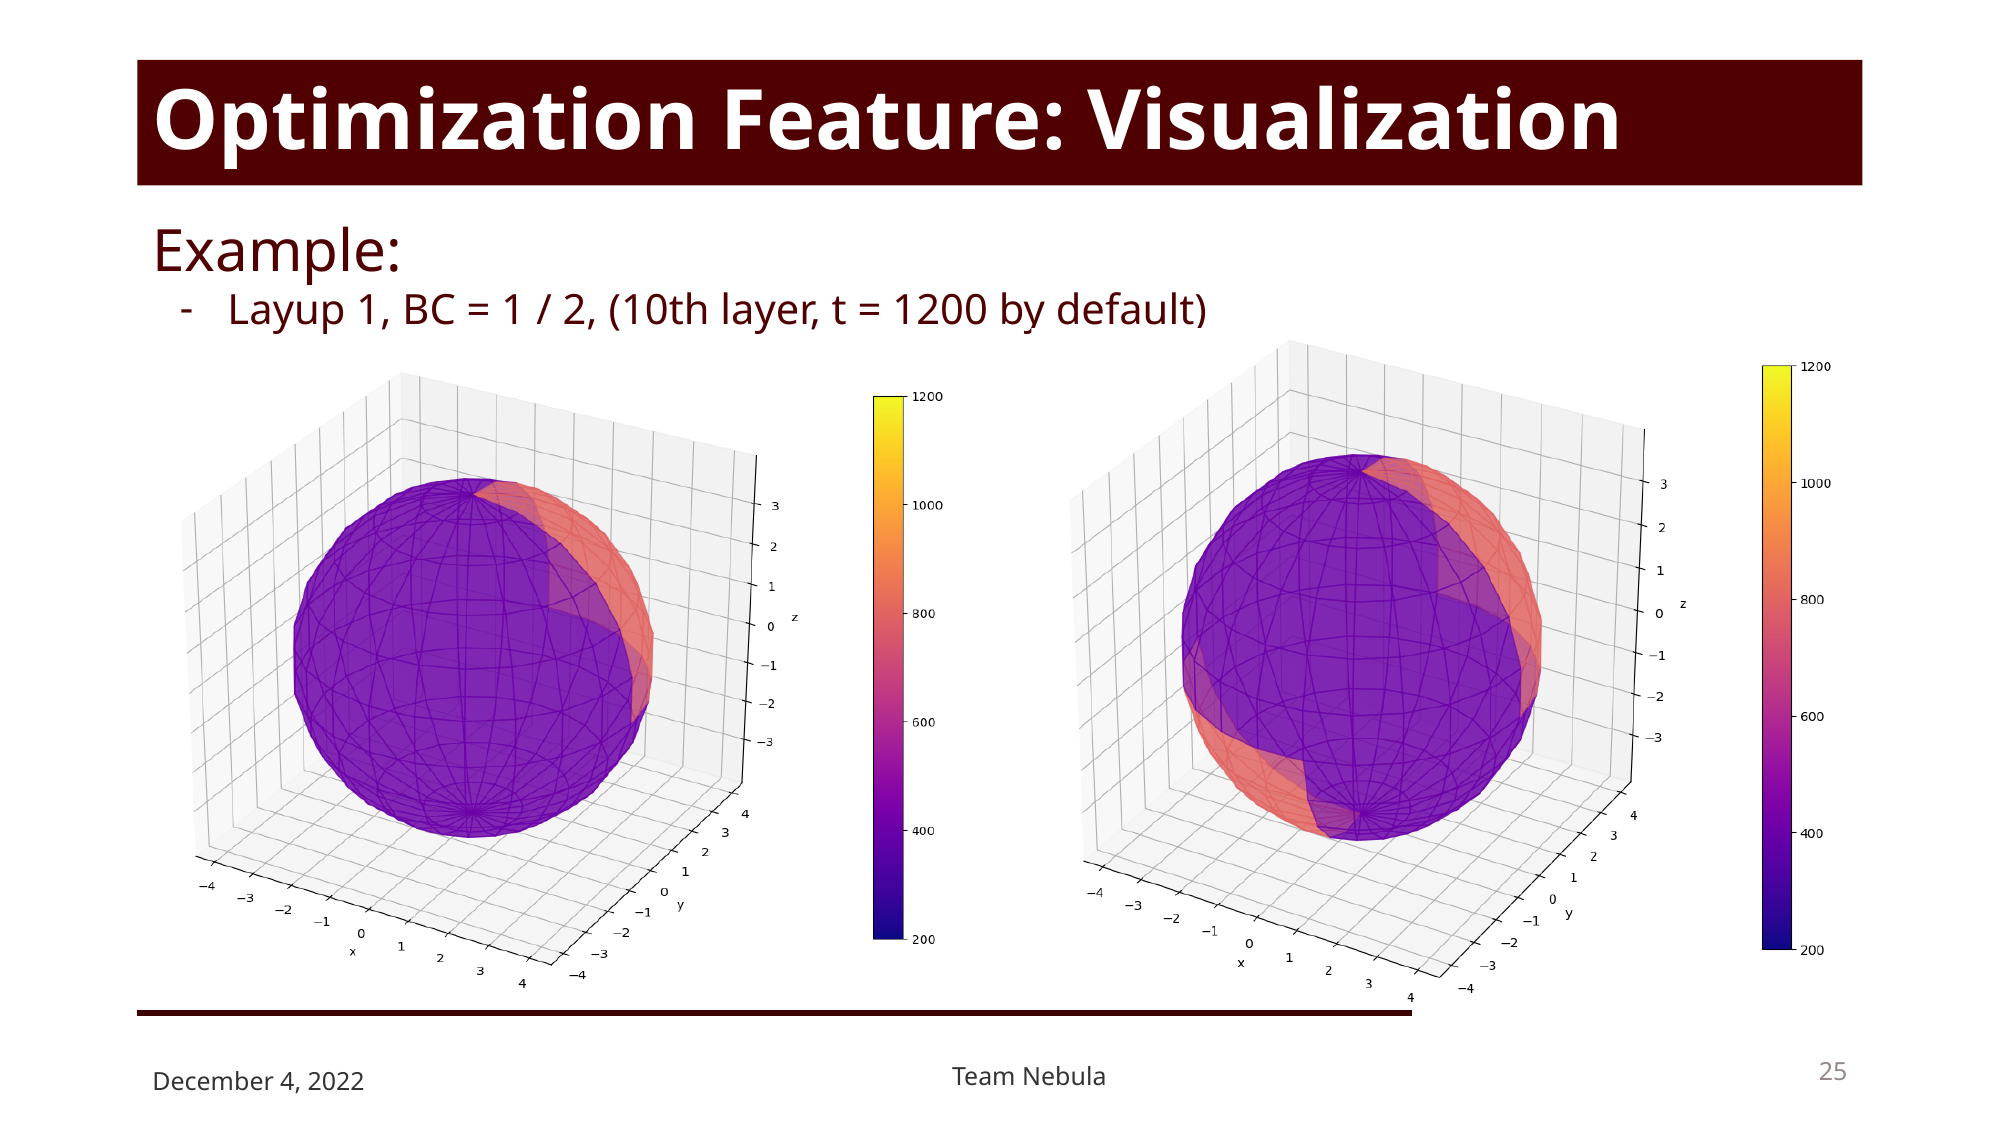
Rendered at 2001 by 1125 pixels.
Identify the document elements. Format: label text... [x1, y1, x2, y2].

picture [137, 338, 982, 1000]
slide_number ‹#› [1412, 1042, 1863, 1103]
title Optimization Feature: Visualization [137, 59, 1863, 186]
footer Team Nebula [662, 1045, 1397, 1106]
list Example: Layup 1, BC = 1 / 2, (10th layer, t = 1200 by default) [137, 205, 1863, 984]
picture [1031, 328, 1863, 1010]
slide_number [137, 1042, 588, 1103]
